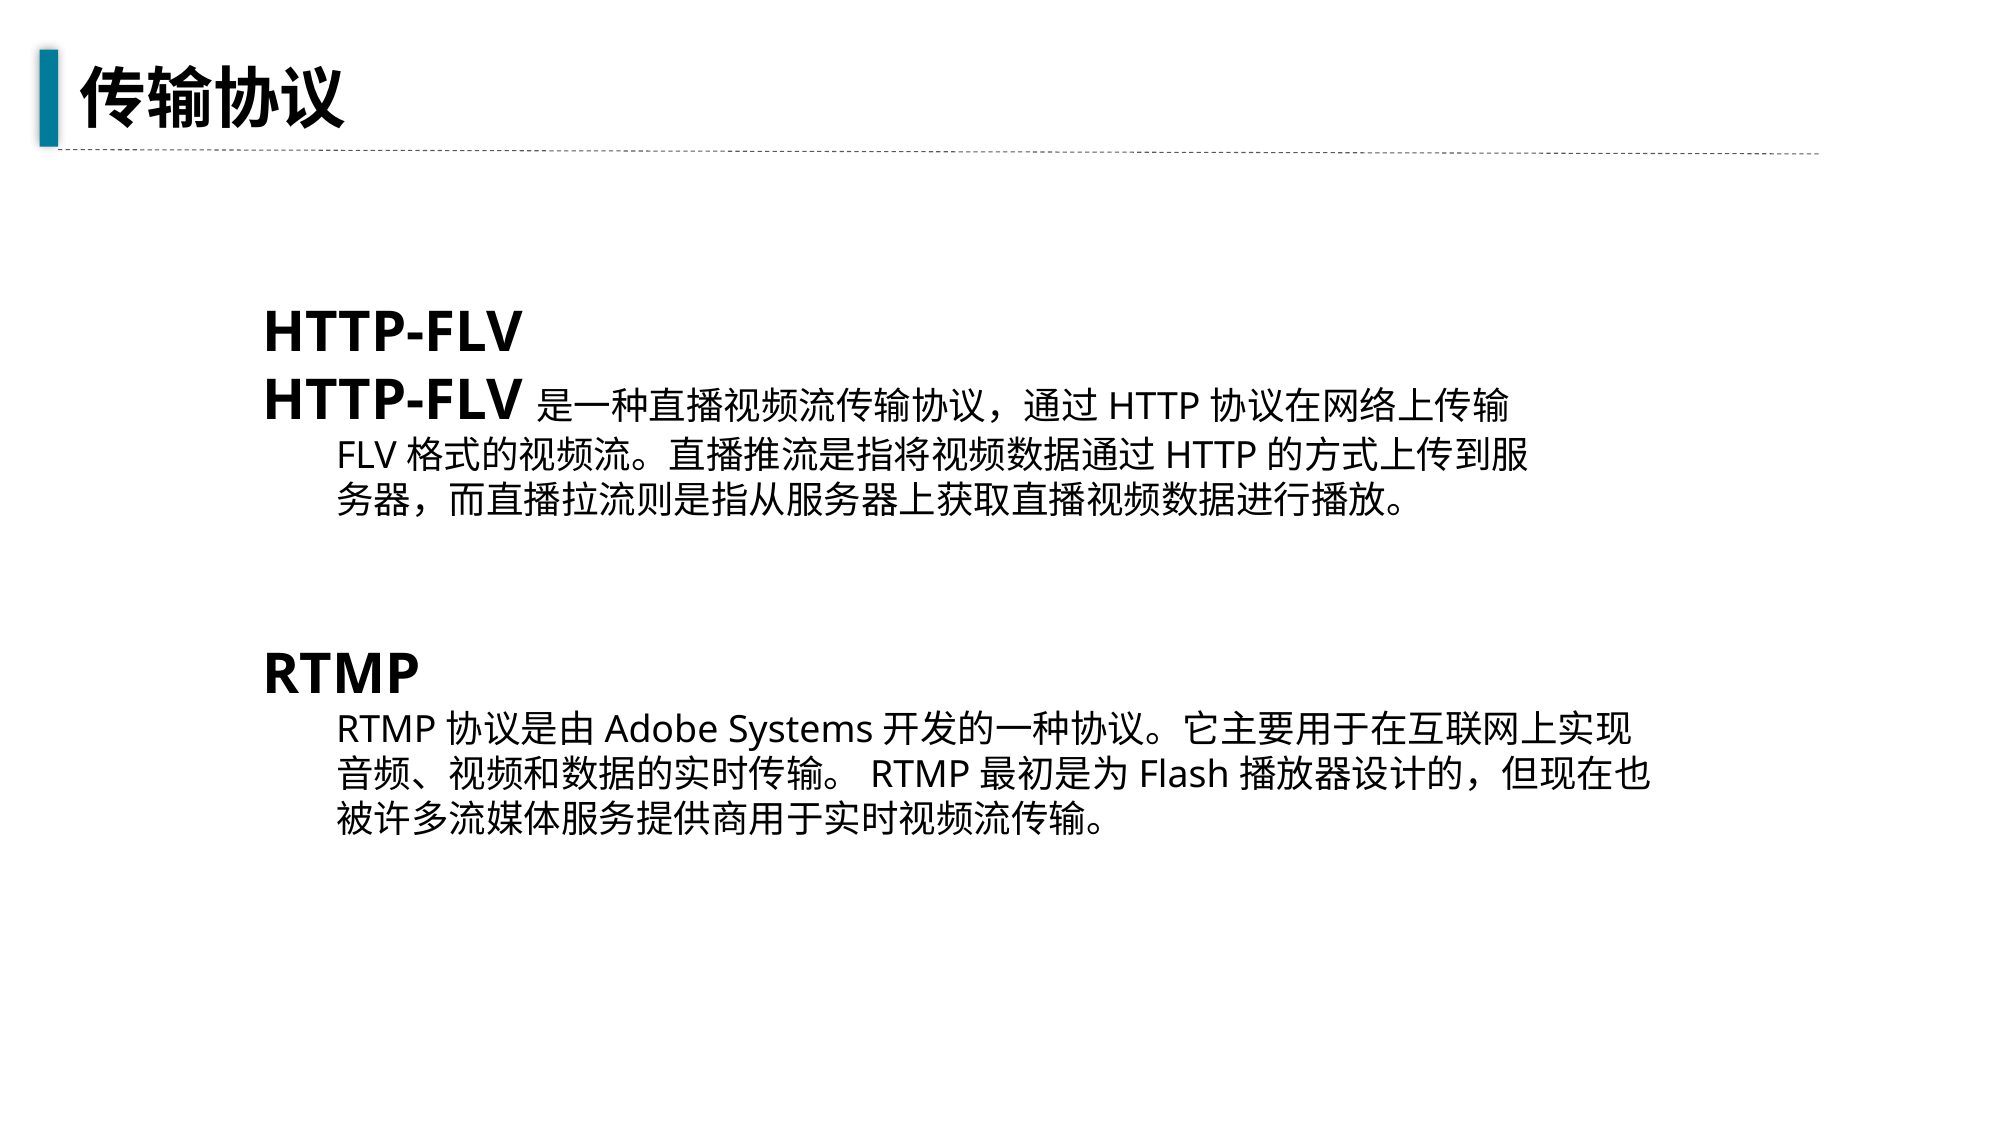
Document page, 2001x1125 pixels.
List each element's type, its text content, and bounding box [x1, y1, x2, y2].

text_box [58, 149, 1819, 154]
text_box HTTP-FLV HTTP-FLV是一种直播视频流传输协议，通过HTTP协议在网络上传输FLV格式的视频流。直播推流是指将视频数据通过HTTP的方式上传到服务器，而直播拉流则是指从服务器上获取直播视频数据进行播放。 [247, 288, 1557, 528]
text_box [39, 49, 59, 148]
text_box 传输协议 [64, 47, 885, 143]
text_box RTMP RTMP协议是由Adobe Systems开发的一种协议。它主要用于在互联网上实现音频、视频和数据的实时传输。RTMP最初是为Flash播放器设计的，但现在也被许多流媒体服务提供商用于实时视频流传输。 [247, 629, 1673, 847]
